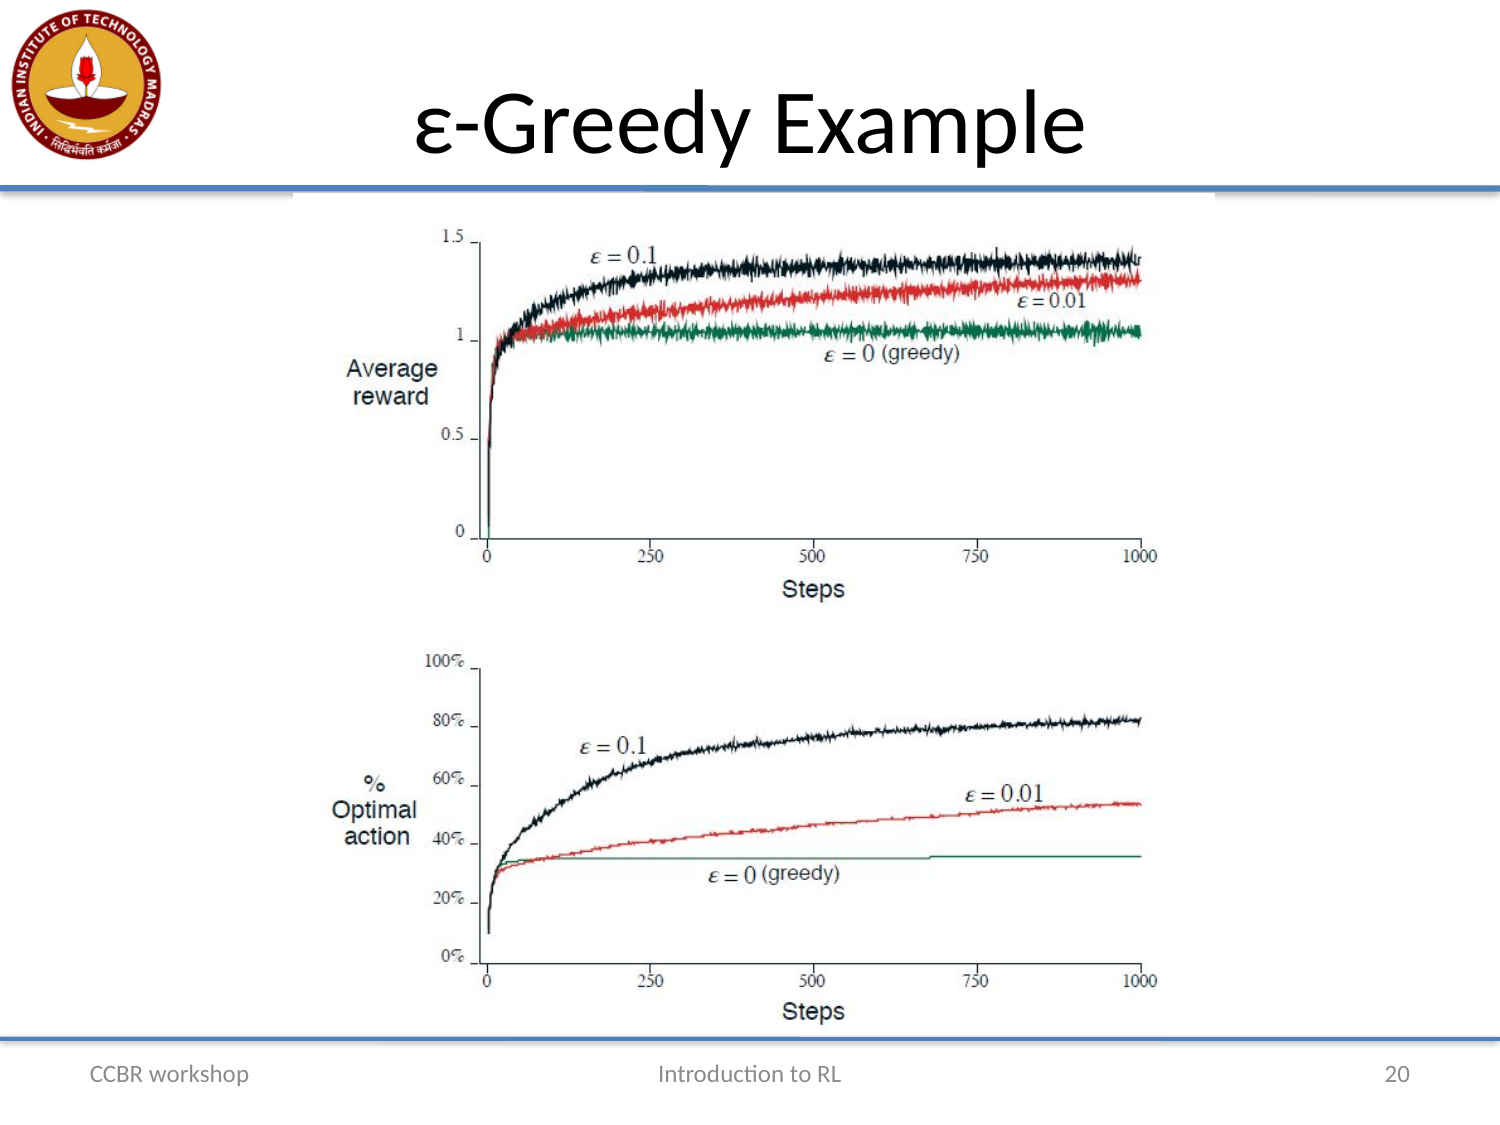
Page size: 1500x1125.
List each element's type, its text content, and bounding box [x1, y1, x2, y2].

picture [0, 0, 172, 172]
slide_number CCBR workshop [74, 1042, 425, 1103]
slide_number 20 [1075, 1042, 1426, 1103]
title ε-Greedy Example [74, 44, 1426, 189]
picture [292, 193, 1215, 1030]
footer Introduction to RL [512, 1042, 988, 1103]
